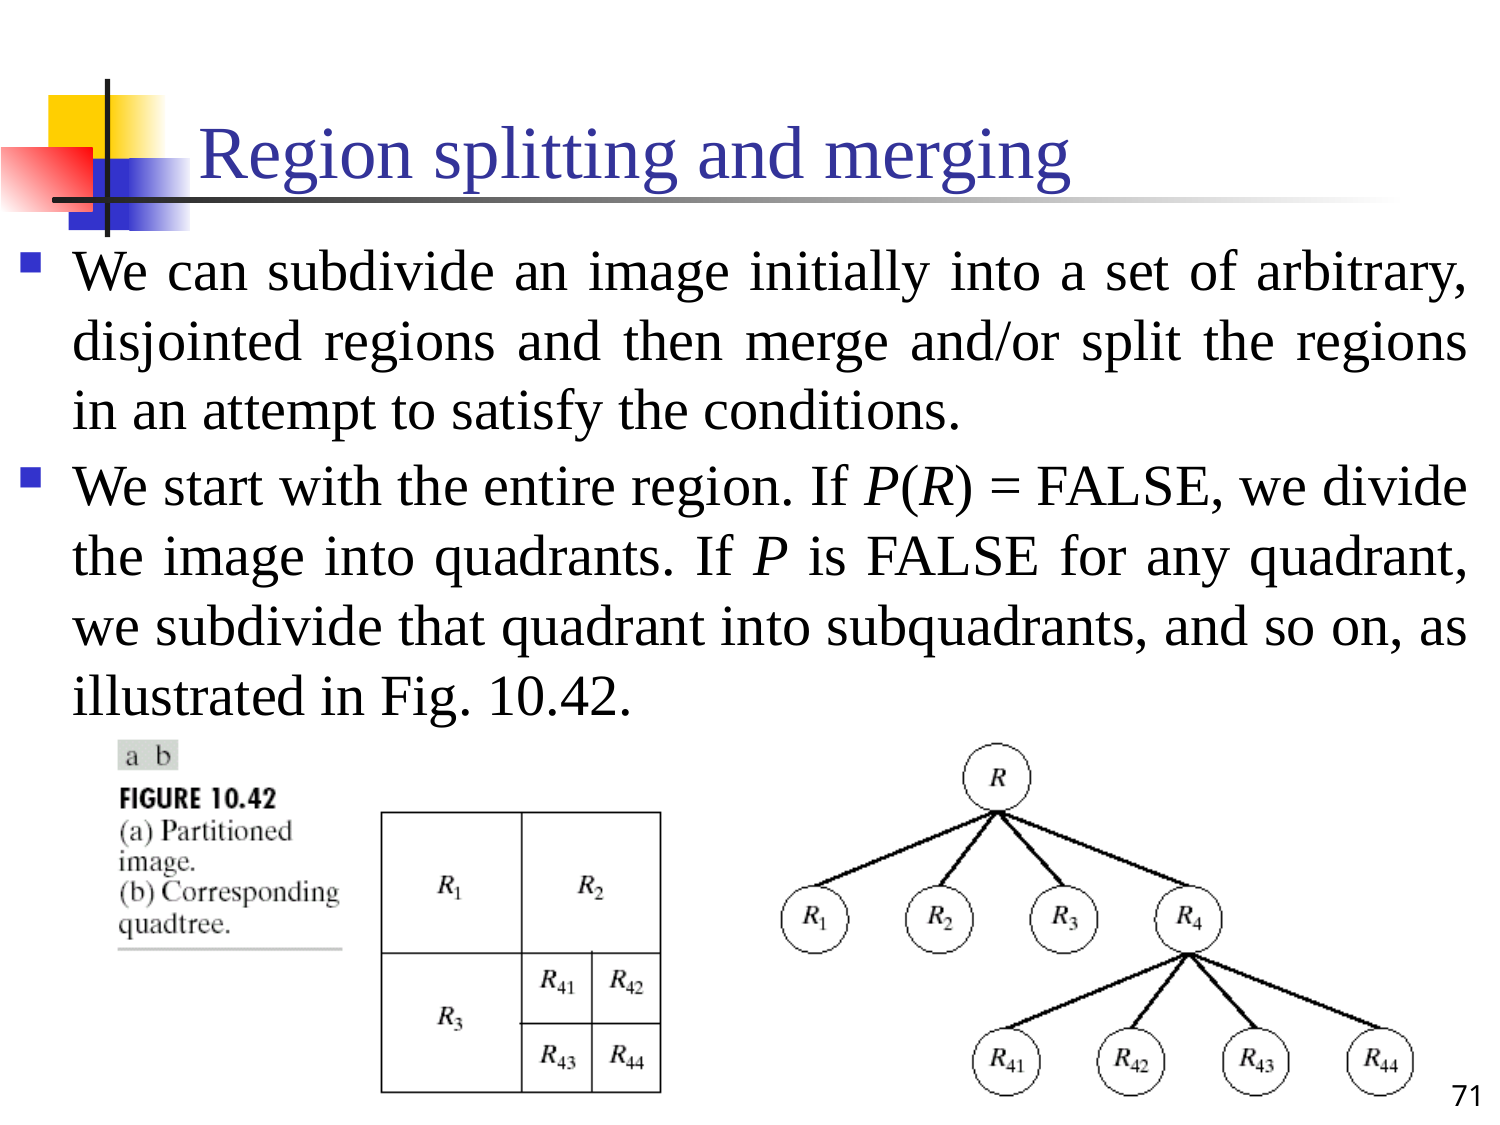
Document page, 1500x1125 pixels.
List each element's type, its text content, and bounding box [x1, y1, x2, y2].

title Region splitting and merging [183, 0, 1462, 202]
picture [110, 732, 1422, 1111]
slide_number 71 [1234, 1082, 1500, 1125]
list We can subdivide an image initially into a set of arbitrary, disjointed regions and then merge and/or split the regions in an attempt to satisfy the conditions. We start with the entire region. If P(R) = FALSE, we divide the image into quadrants. If P is FALSE for any quadrant, we subdivide that quadrant into subquadrants, and so on, as illustrated in Fig. 10.42. [17, 231, 1469, 1000]
